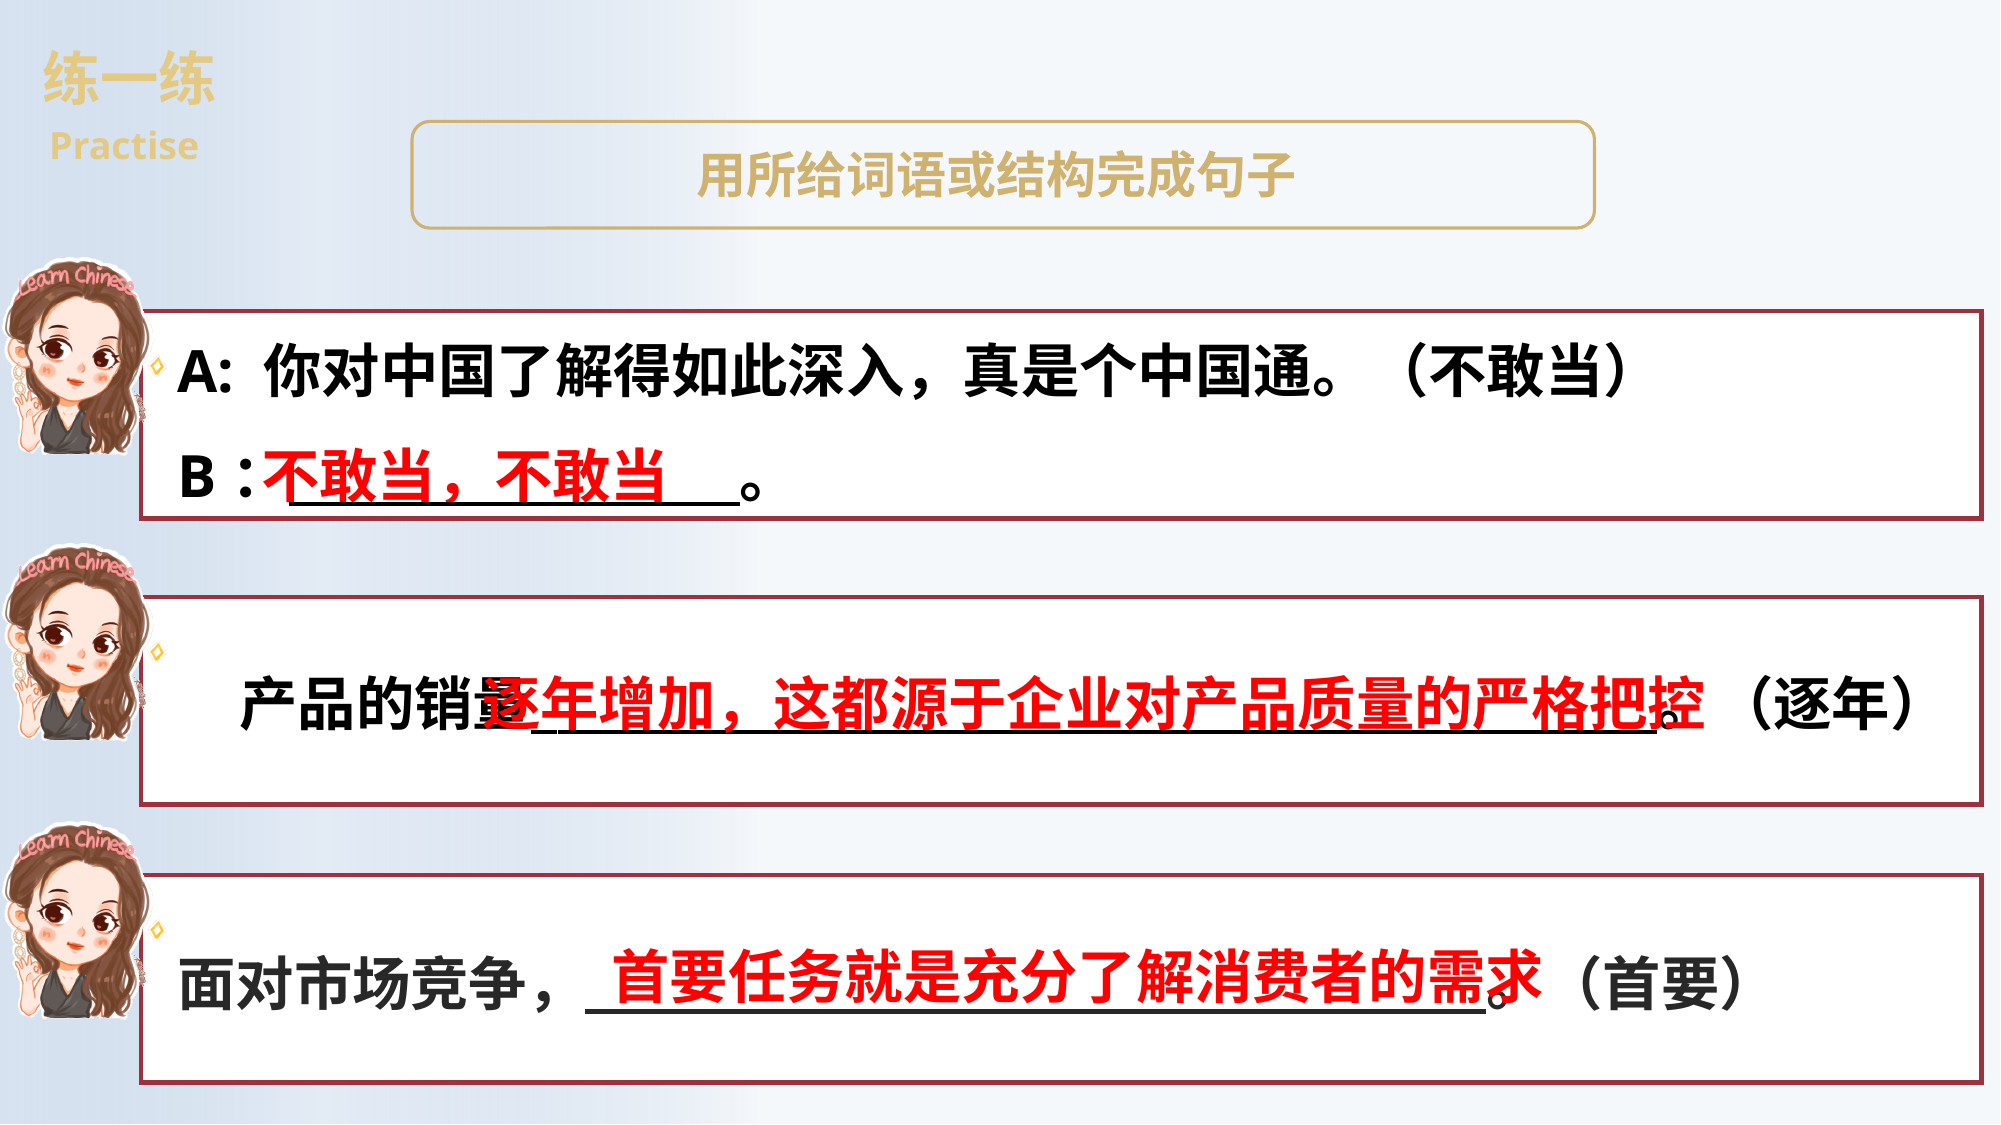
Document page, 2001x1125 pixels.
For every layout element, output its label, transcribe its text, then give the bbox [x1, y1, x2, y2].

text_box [0, 230, 1982, 516]
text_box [0, 794, 1982, 1083]
text_box Practise [34, 115, 215, 175]
picture [0, 0, 2001, 1125]
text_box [397, 121, 1595, 229]
text_box 练一练 [27, 35, 233, 120]
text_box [0, 516, 1982, 794]
